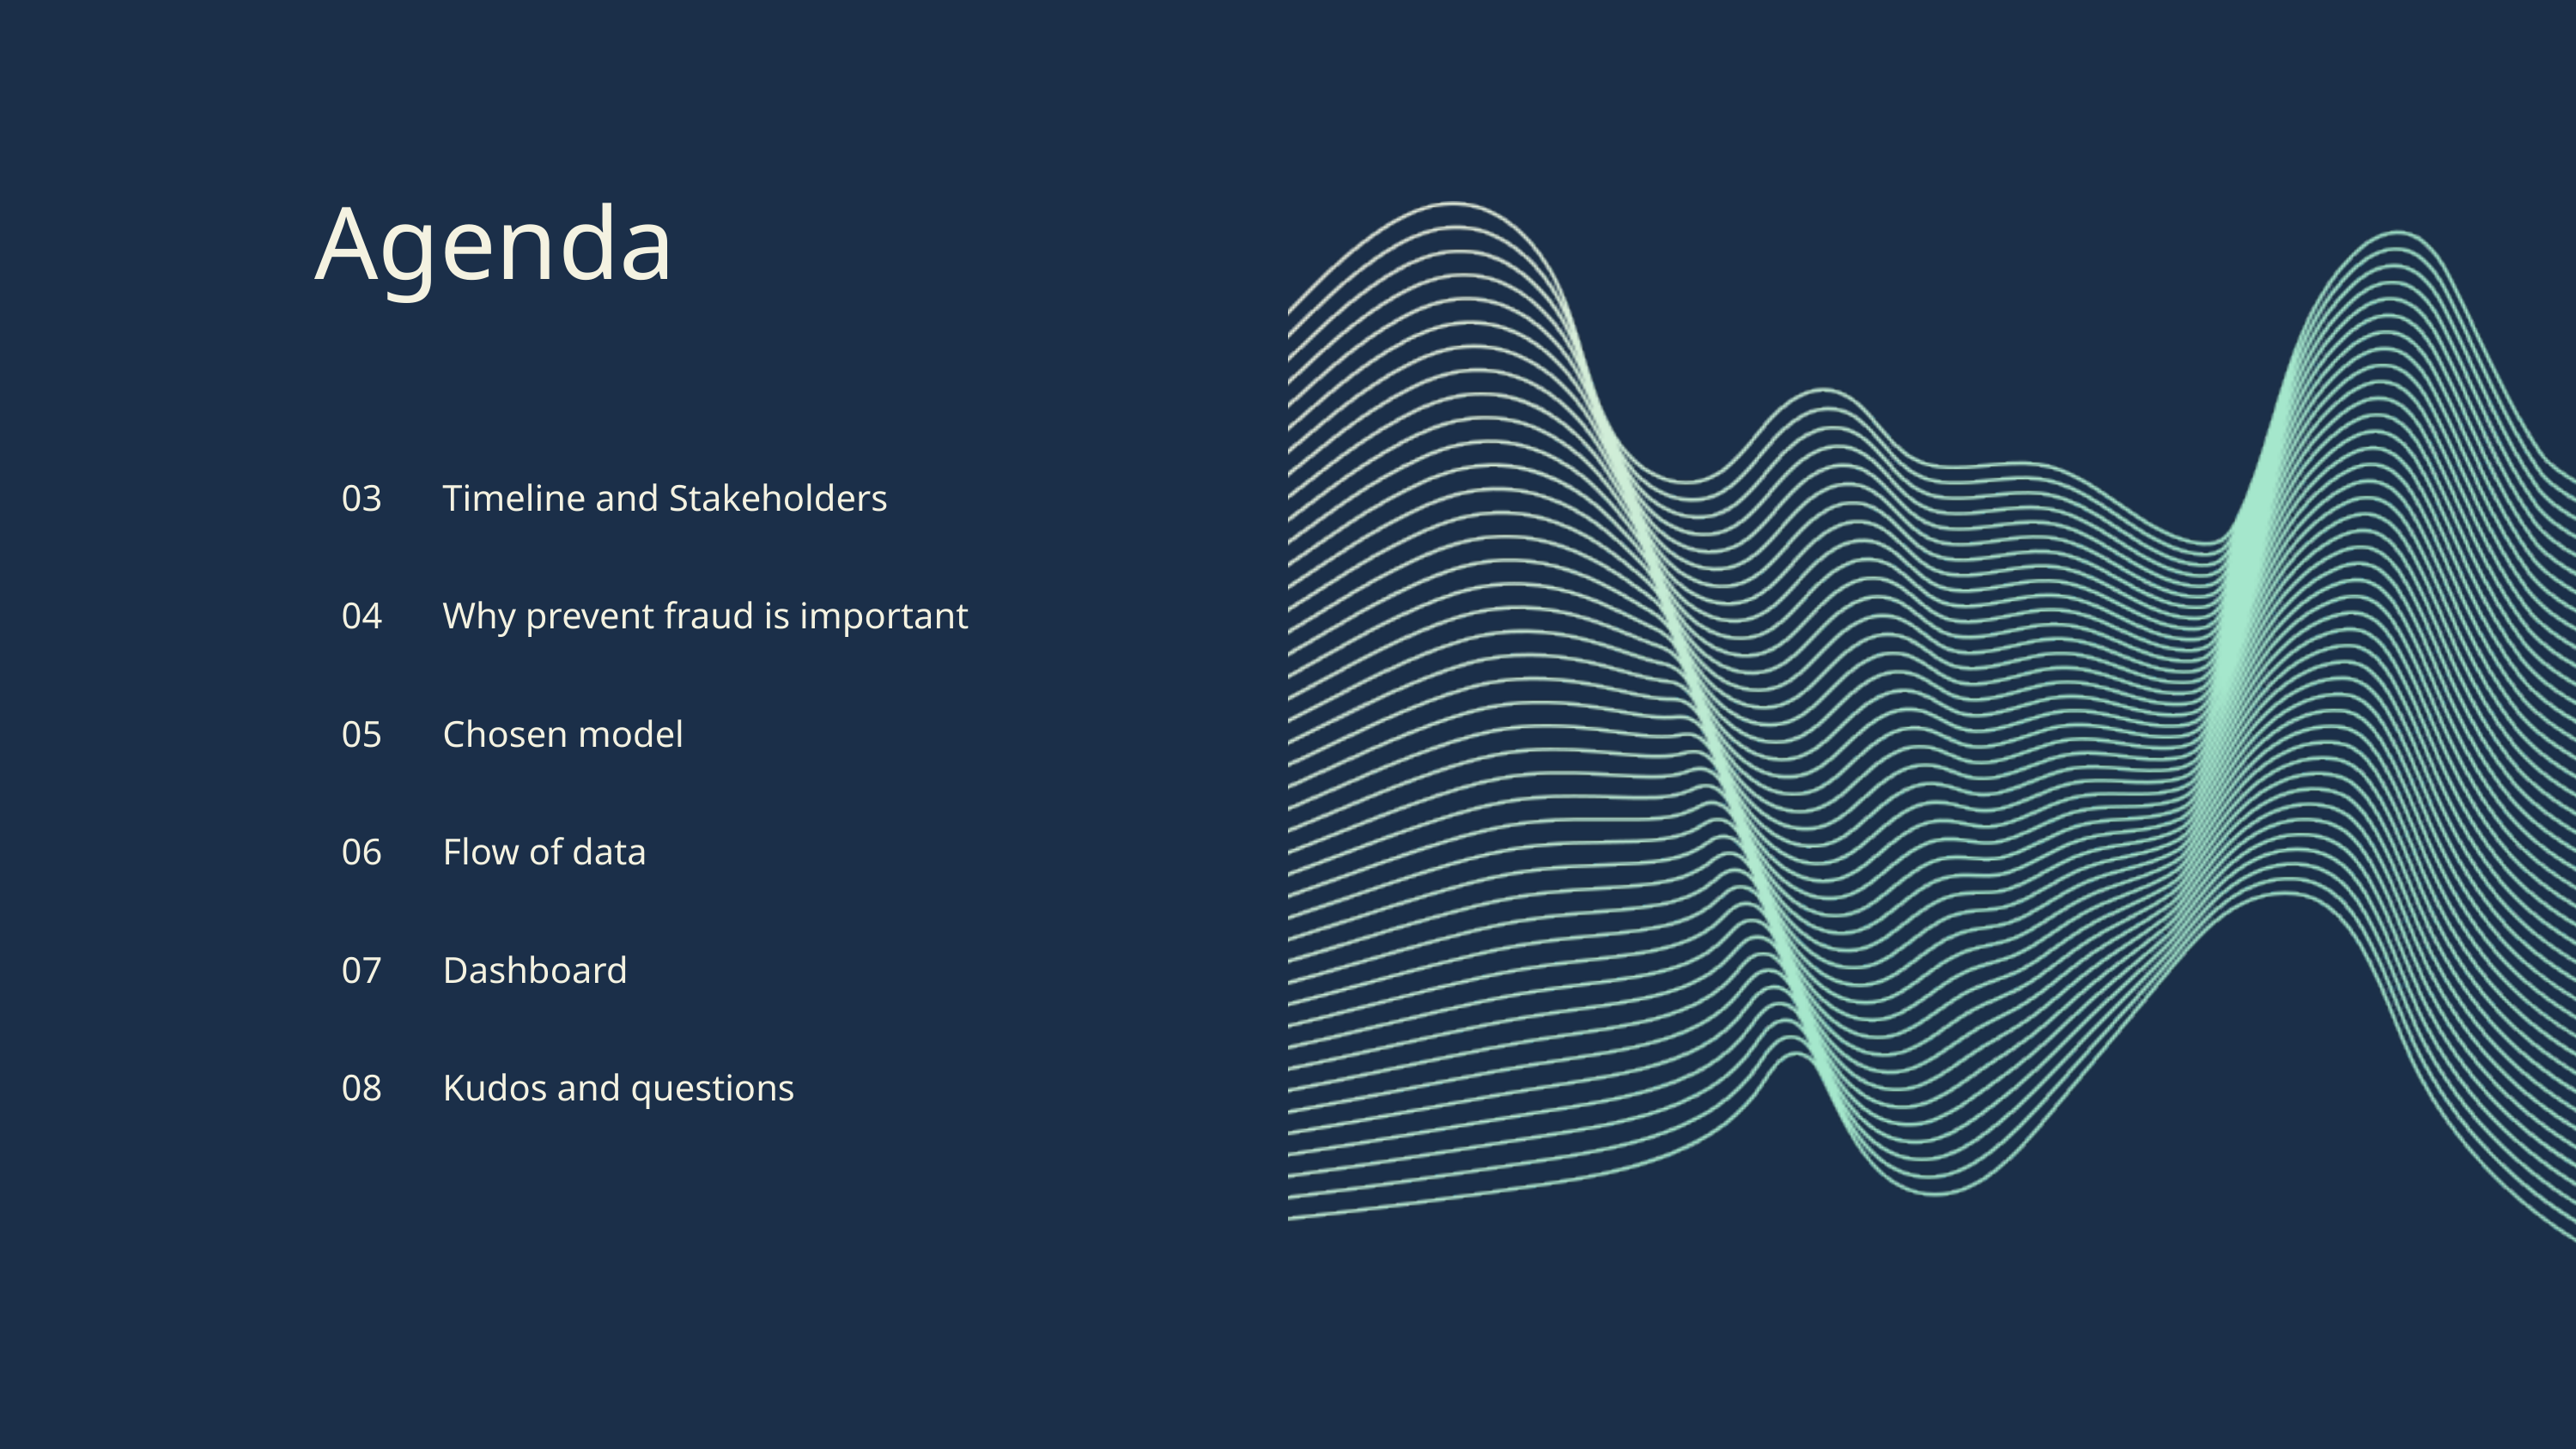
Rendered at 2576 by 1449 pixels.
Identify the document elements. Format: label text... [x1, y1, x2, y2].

table_header 03 [314, 438, 416, 555]
table_cell 05 [314, 674, 416, 791]
table_cell Kudos and questions [416, 1028, 1003, 1146]
table_cell Flow of data [416, 791, 1003, 910]
text_box Agenda [314, 179, 1288, 300]
table_cell Why prevent fraud is important [416, 555, 1003, 674]
table_cell Chosen model [416, 674, 1003, 791]
table_header Timeline and Stakeholders [416, 438, 1003, 555]
table_cell Dashboard [416, 910, 1003, 1028]
table_cell 04 [314, 555, 416, 674]
text_box [1287, 201, 2576, 1248]
table_cell 08 [314, 1028, 416, 1146]
table_cell 07 [314, 910, 416, 1028]
table_cell 06 [314, 791, 416, 910]
